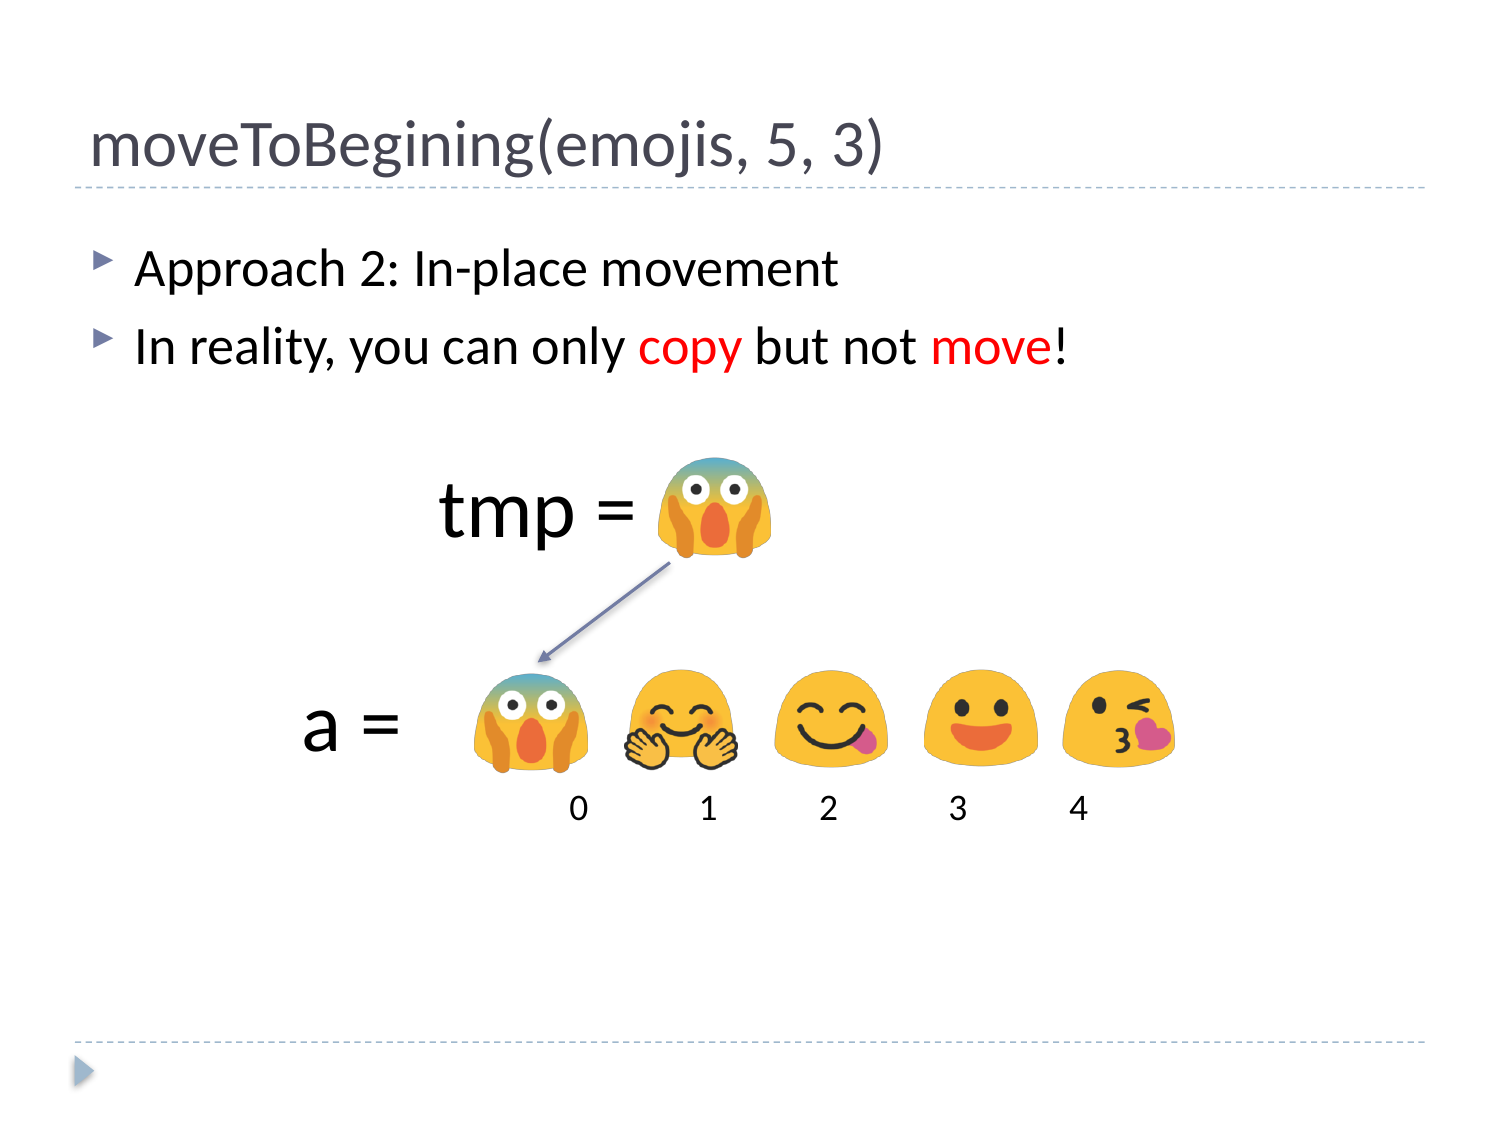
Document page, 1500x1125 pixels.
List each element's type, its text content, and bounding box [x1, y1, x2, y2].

picture [924, 662, 1038, 776]
text_box tmp = [423, 446, 652, 562]
picture [774, 662, 888, 776]
picture [474, 664, 588, 778]
text_box a = [287, 660, 418, 776]
picture [658, 449, 772, 563]
text_box 0 1 2 3 4 [554, 775, 1105, 836]
picture [1062, 662, 1176, 776]
text_box Approach 2: In-place movement In reality, you can only copy but not move! [75, 224, 1450, 425]
picture [624, 662, 738, 776]
title moveToBegining(emojis, 5, 3) [75, 24, 1425, 188]
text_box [537, 562, 671, 663]
